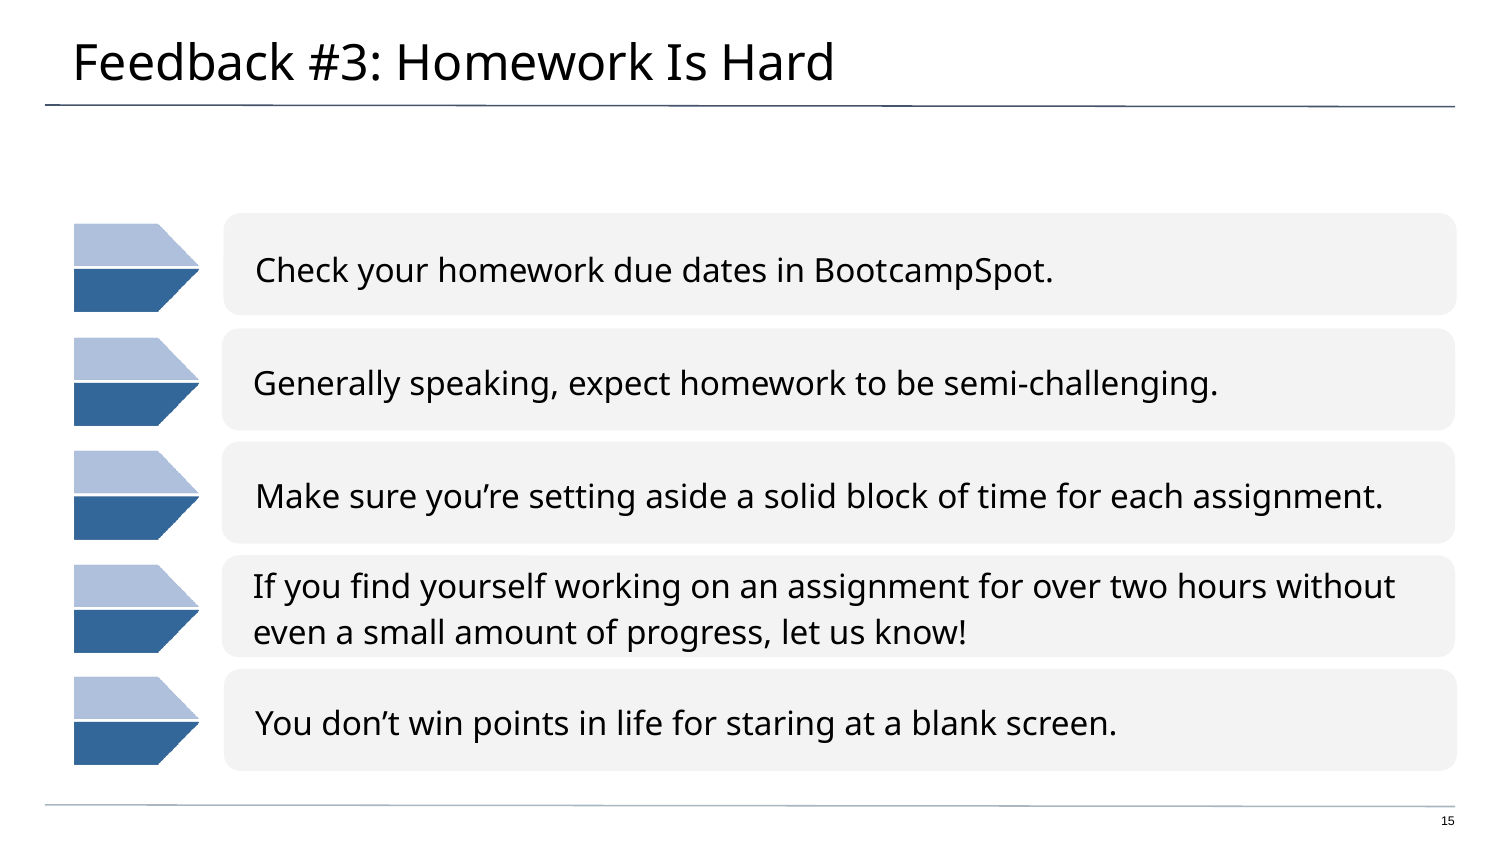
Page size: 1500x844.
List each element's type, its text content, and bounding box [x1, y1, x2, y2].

slide_number 15 [1412, 813, 1455, 831]
title Feedback #3: Homework Is Hard [0, 0, 1500, 88]
subtitle Generally speaking, expect homework to be semi-challenging. [0, 328, 1500, 429]
subtitle If you find yourself working on an assignment for over two hours without even a small amount of progress, let us know! [0, 555, 1500, 655]
subtitle You don’t win points in life for staring at a blank screen. [0, 669, 1500, 769]
subtitle Check your homework due dates in BootcampSpot. [0, 216, 1500, 316]
subtitle Make sure you’re setting aside a solid block of time for each assignment. [0, 442, 1500, 542]
